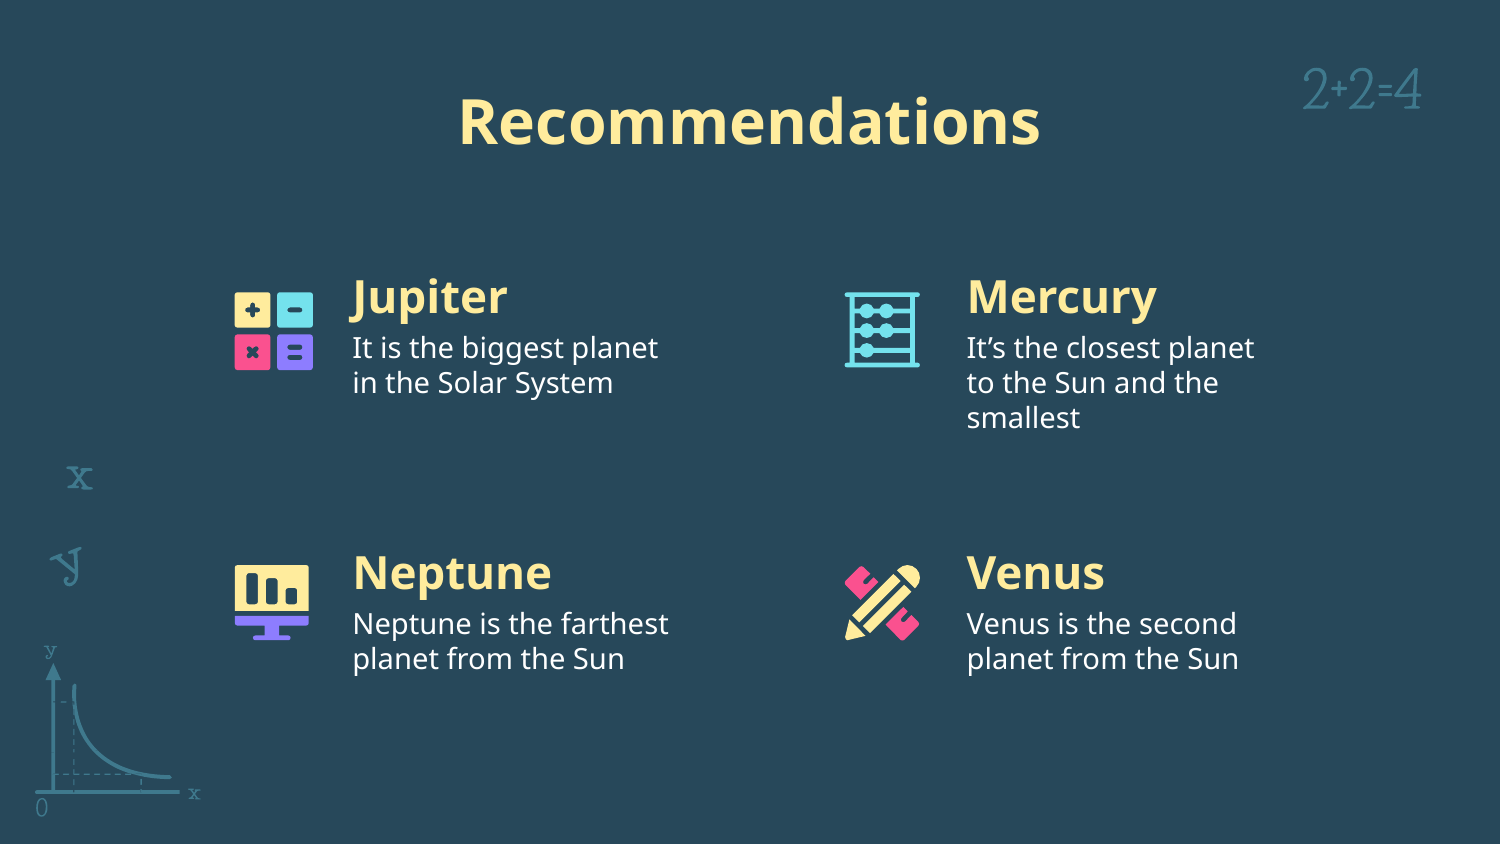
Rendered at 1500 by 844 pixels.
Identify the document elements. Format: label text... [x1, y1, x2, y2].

subtitle Neptune is the farthest planet from the Sun [337, 589, 689, 712]
title Mercury [951, 252, 1303, 313]
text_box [234, 292, 314, 371]
title Jupiter [337, 252, 689, 313]
title Venus [951, 529, 1303, 589]
subtitle Venus is the second planet from the Sun [951, 589, 1303, 712]
text_box [844, 292, 920, 368]
subtitle It’s the closest planet to the Sun and the smallest [951, 313, 1303, 436]
title Neptune [337, 529, 689, 589]
subtitle It is the biggest planet in the Solar System [337, 313, 689, 436]
title Recommendations [118, 66, 1382, 161]
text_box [844, 564, 921, 641]
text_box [234, 564, 310, 641]
